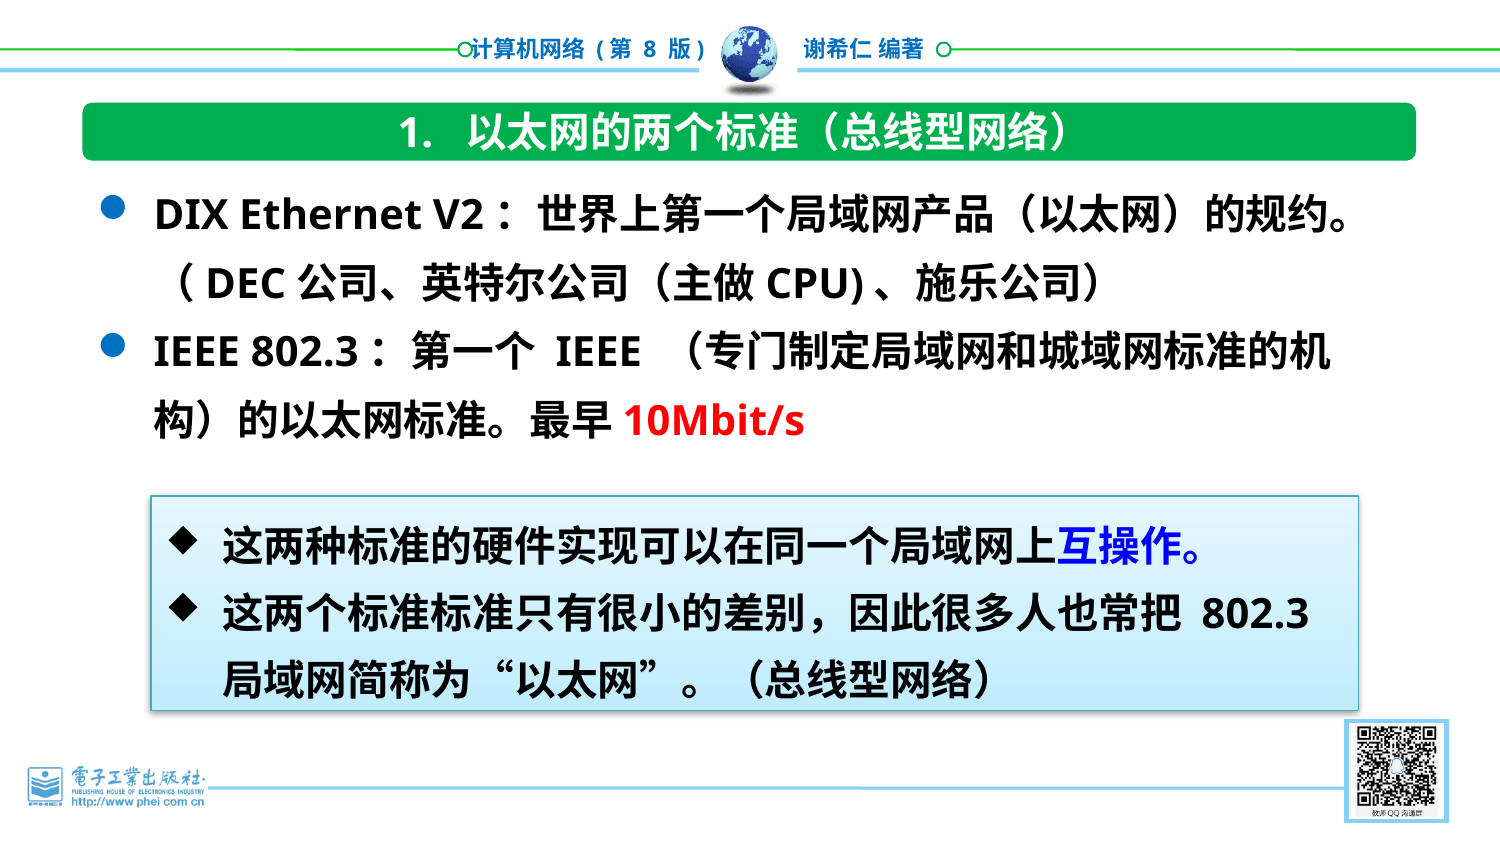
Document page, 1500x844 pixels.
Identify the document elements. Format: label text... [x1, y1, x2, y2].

text_box 这两种标准的硬件实现可以在同一个局域网上互操作。 这两个标准标准只有很小的差别，因此很多人也常把 802.3局域网简称为“以太网”。（总线型网络） [150, 495, 1359, 711]
text_box [1116, 102, 1417, 161]
text_box [82, 102, 382, 161]
picture [719, 24, 779, 98]
picture [1355, 724, 1438, 817]
text_box 1. 以太网的两个标准（总线型网络） [382, 98, 1116, 164]
text_box DIX Ethernet V2：世界上第一个局域网产品（以太网）的规约。（DEC公司、英特尔公司（主做CPU)、施乐公司） IEEE 802.3：第一个 IEEE （专门制定局域网和城域网标准的机构）的以太网标准。最早10Mbit/s [82, 161, 1416, 452]
picture [23, 764, 208, 809]
